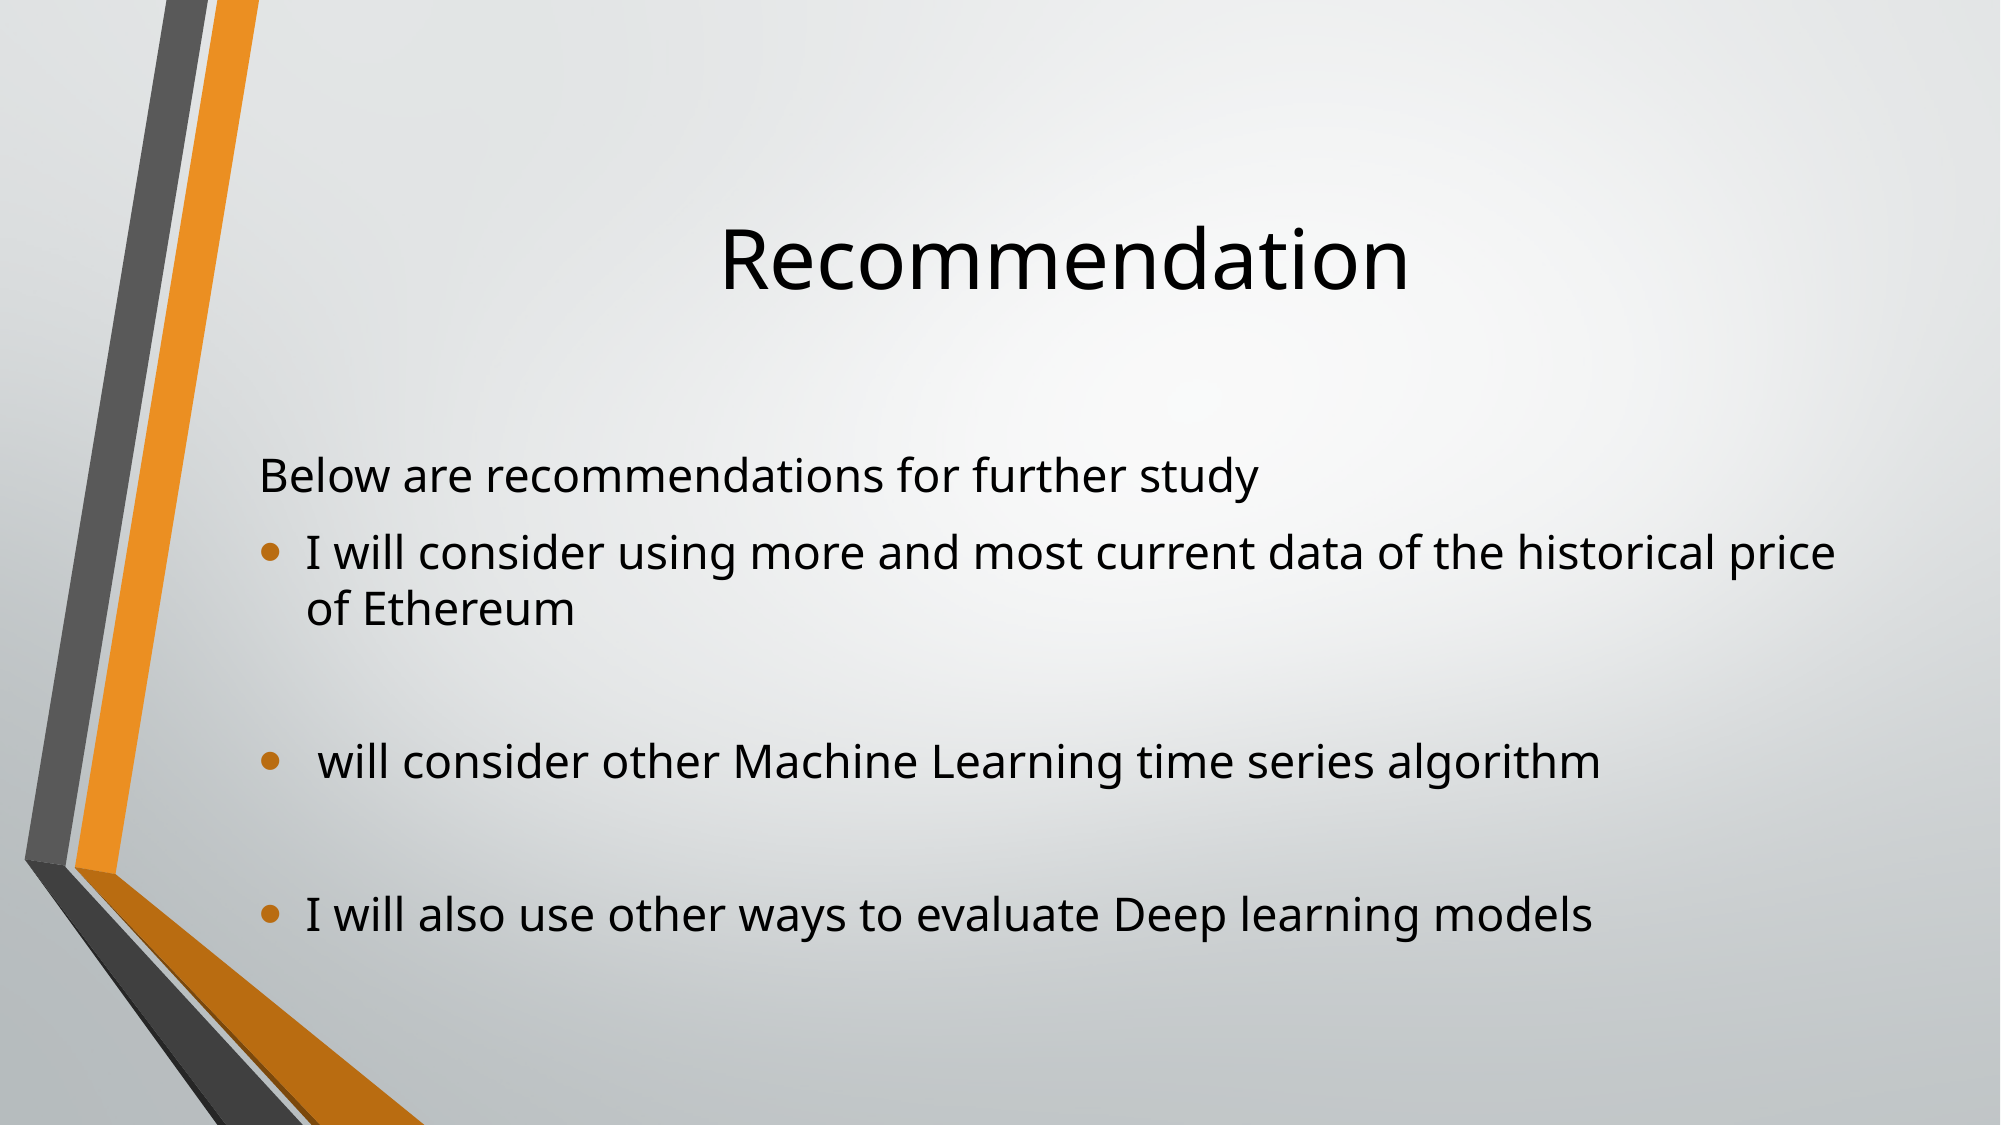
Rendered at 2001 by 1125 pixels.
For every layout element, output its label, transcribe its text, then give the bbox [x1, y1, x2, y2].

list Below are recommendations for further study I will consider using more and most current data of the historical price of Ethereum will consider other Machine Learning time series algorithm I will also use other ways to evaluate Deep learning models [243, 437, 1887, 950]
title Recommendation [243, 112, 1887, 400]
